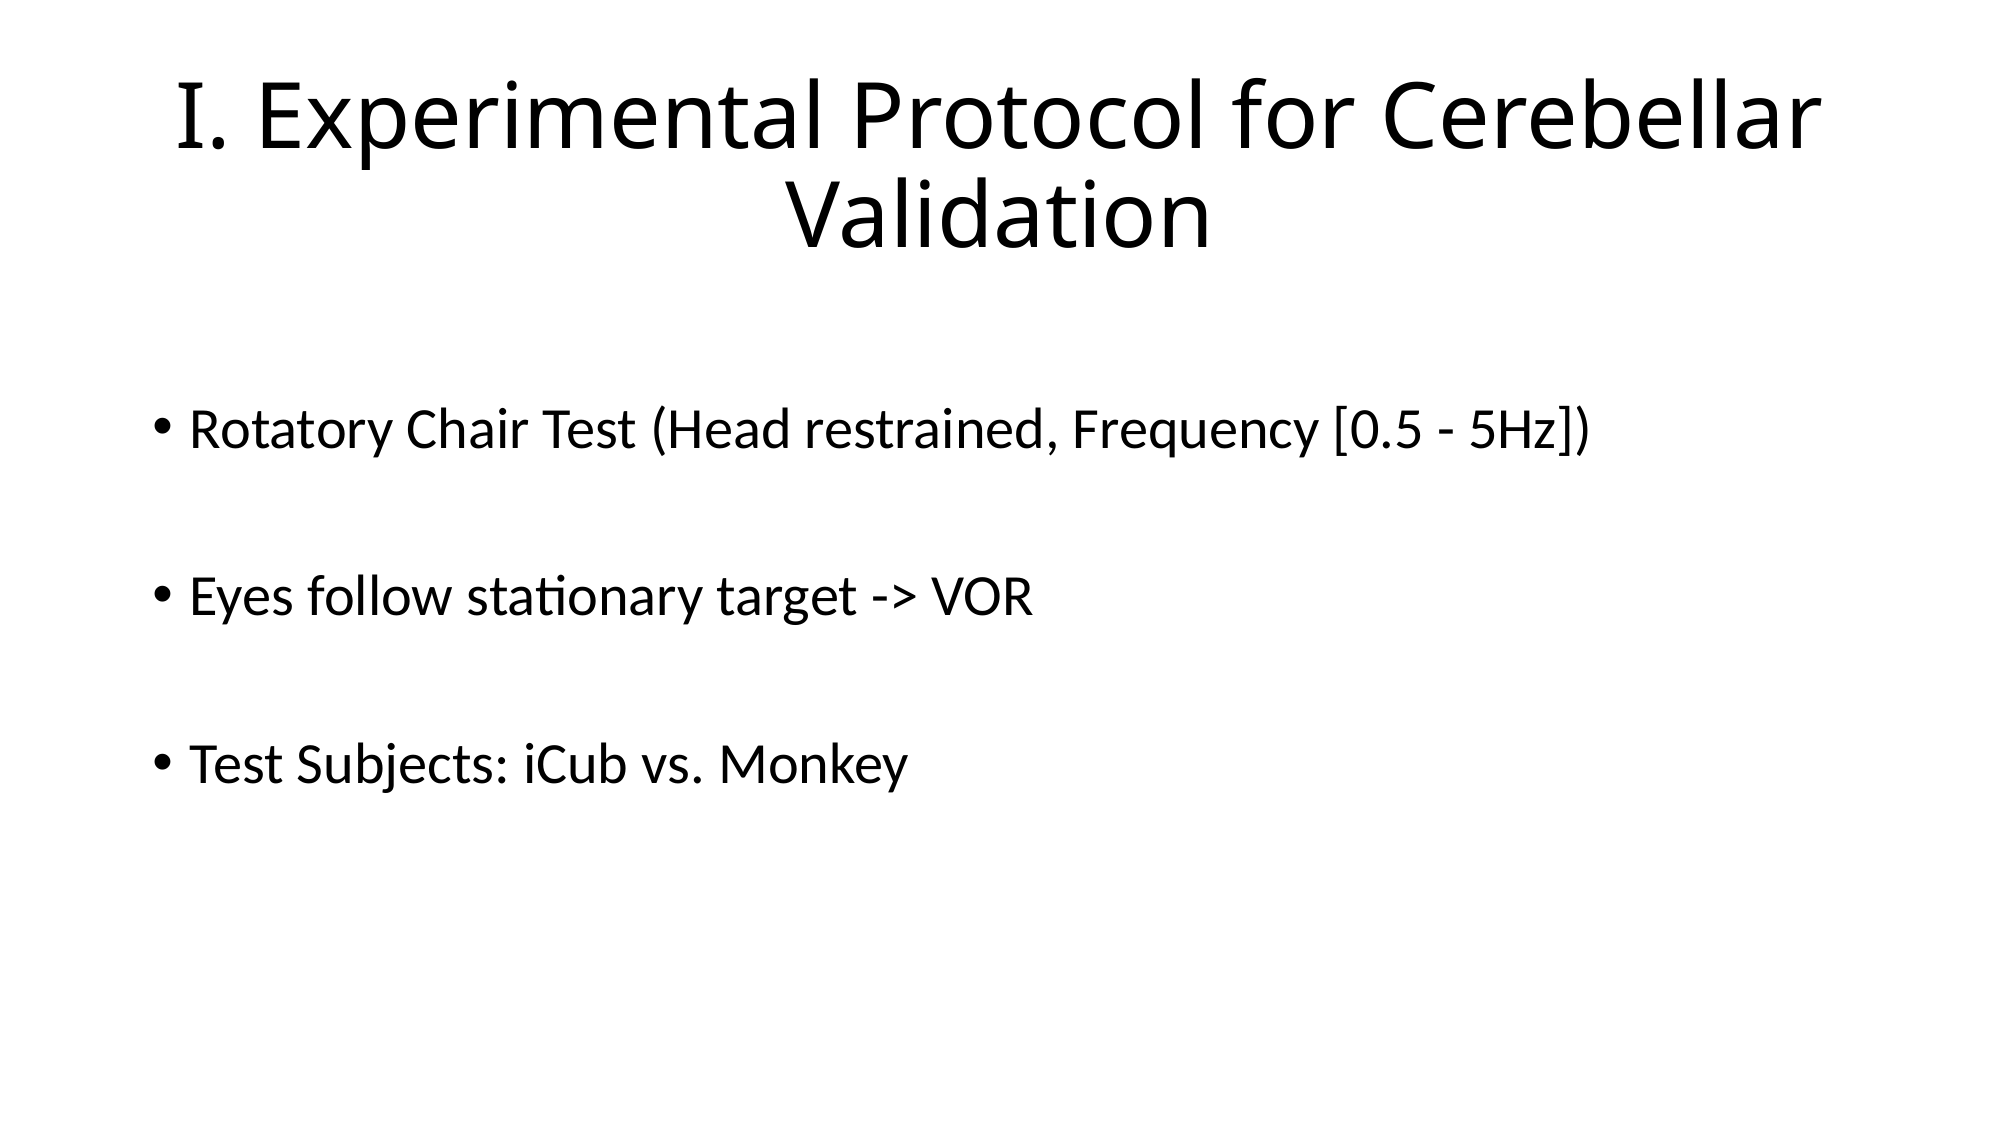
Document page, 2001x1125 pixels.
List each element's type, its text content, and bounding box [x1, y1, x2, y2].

title I. Experimental Protocol for Cerebellar Validation [137, 59, 1863, 278]
list Rotatory Chair Test (Head restrained, Frequency [0.5 - 5Hz]) Eyes follow stationary target -> VOR Test Subjects: iCub vs. Monkey [137, 299, 1863, 1014]
